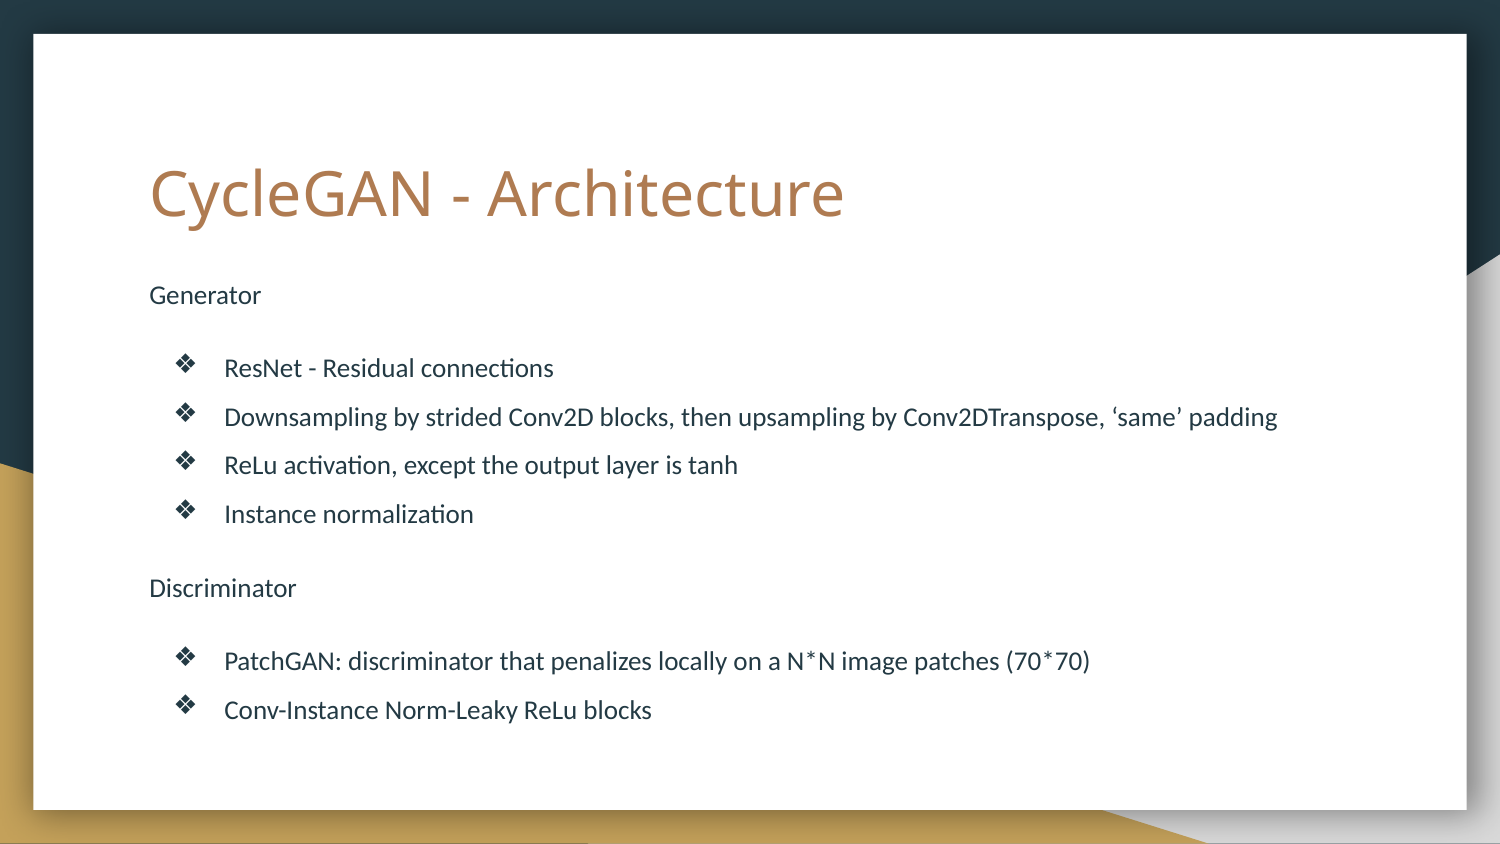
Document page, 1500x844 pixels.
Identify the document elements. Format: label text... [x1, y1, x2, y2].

title CycleGAN - Architecture [134, 138, 1366, 257]
list Generator ResNet - Residual connections Downsampling by strided Conv2D blocks, then upsampling by Conv2DTranspose, ‘same’ padding ReLu activation, except the output layer is tanh Instance normalization Discriminator PatchGAN: discriminator that penalizes locally on a N*N image patches (70*70) Conv-Instance Norm-Leaky ReLu blocks [134, 257, 1366, 797]
